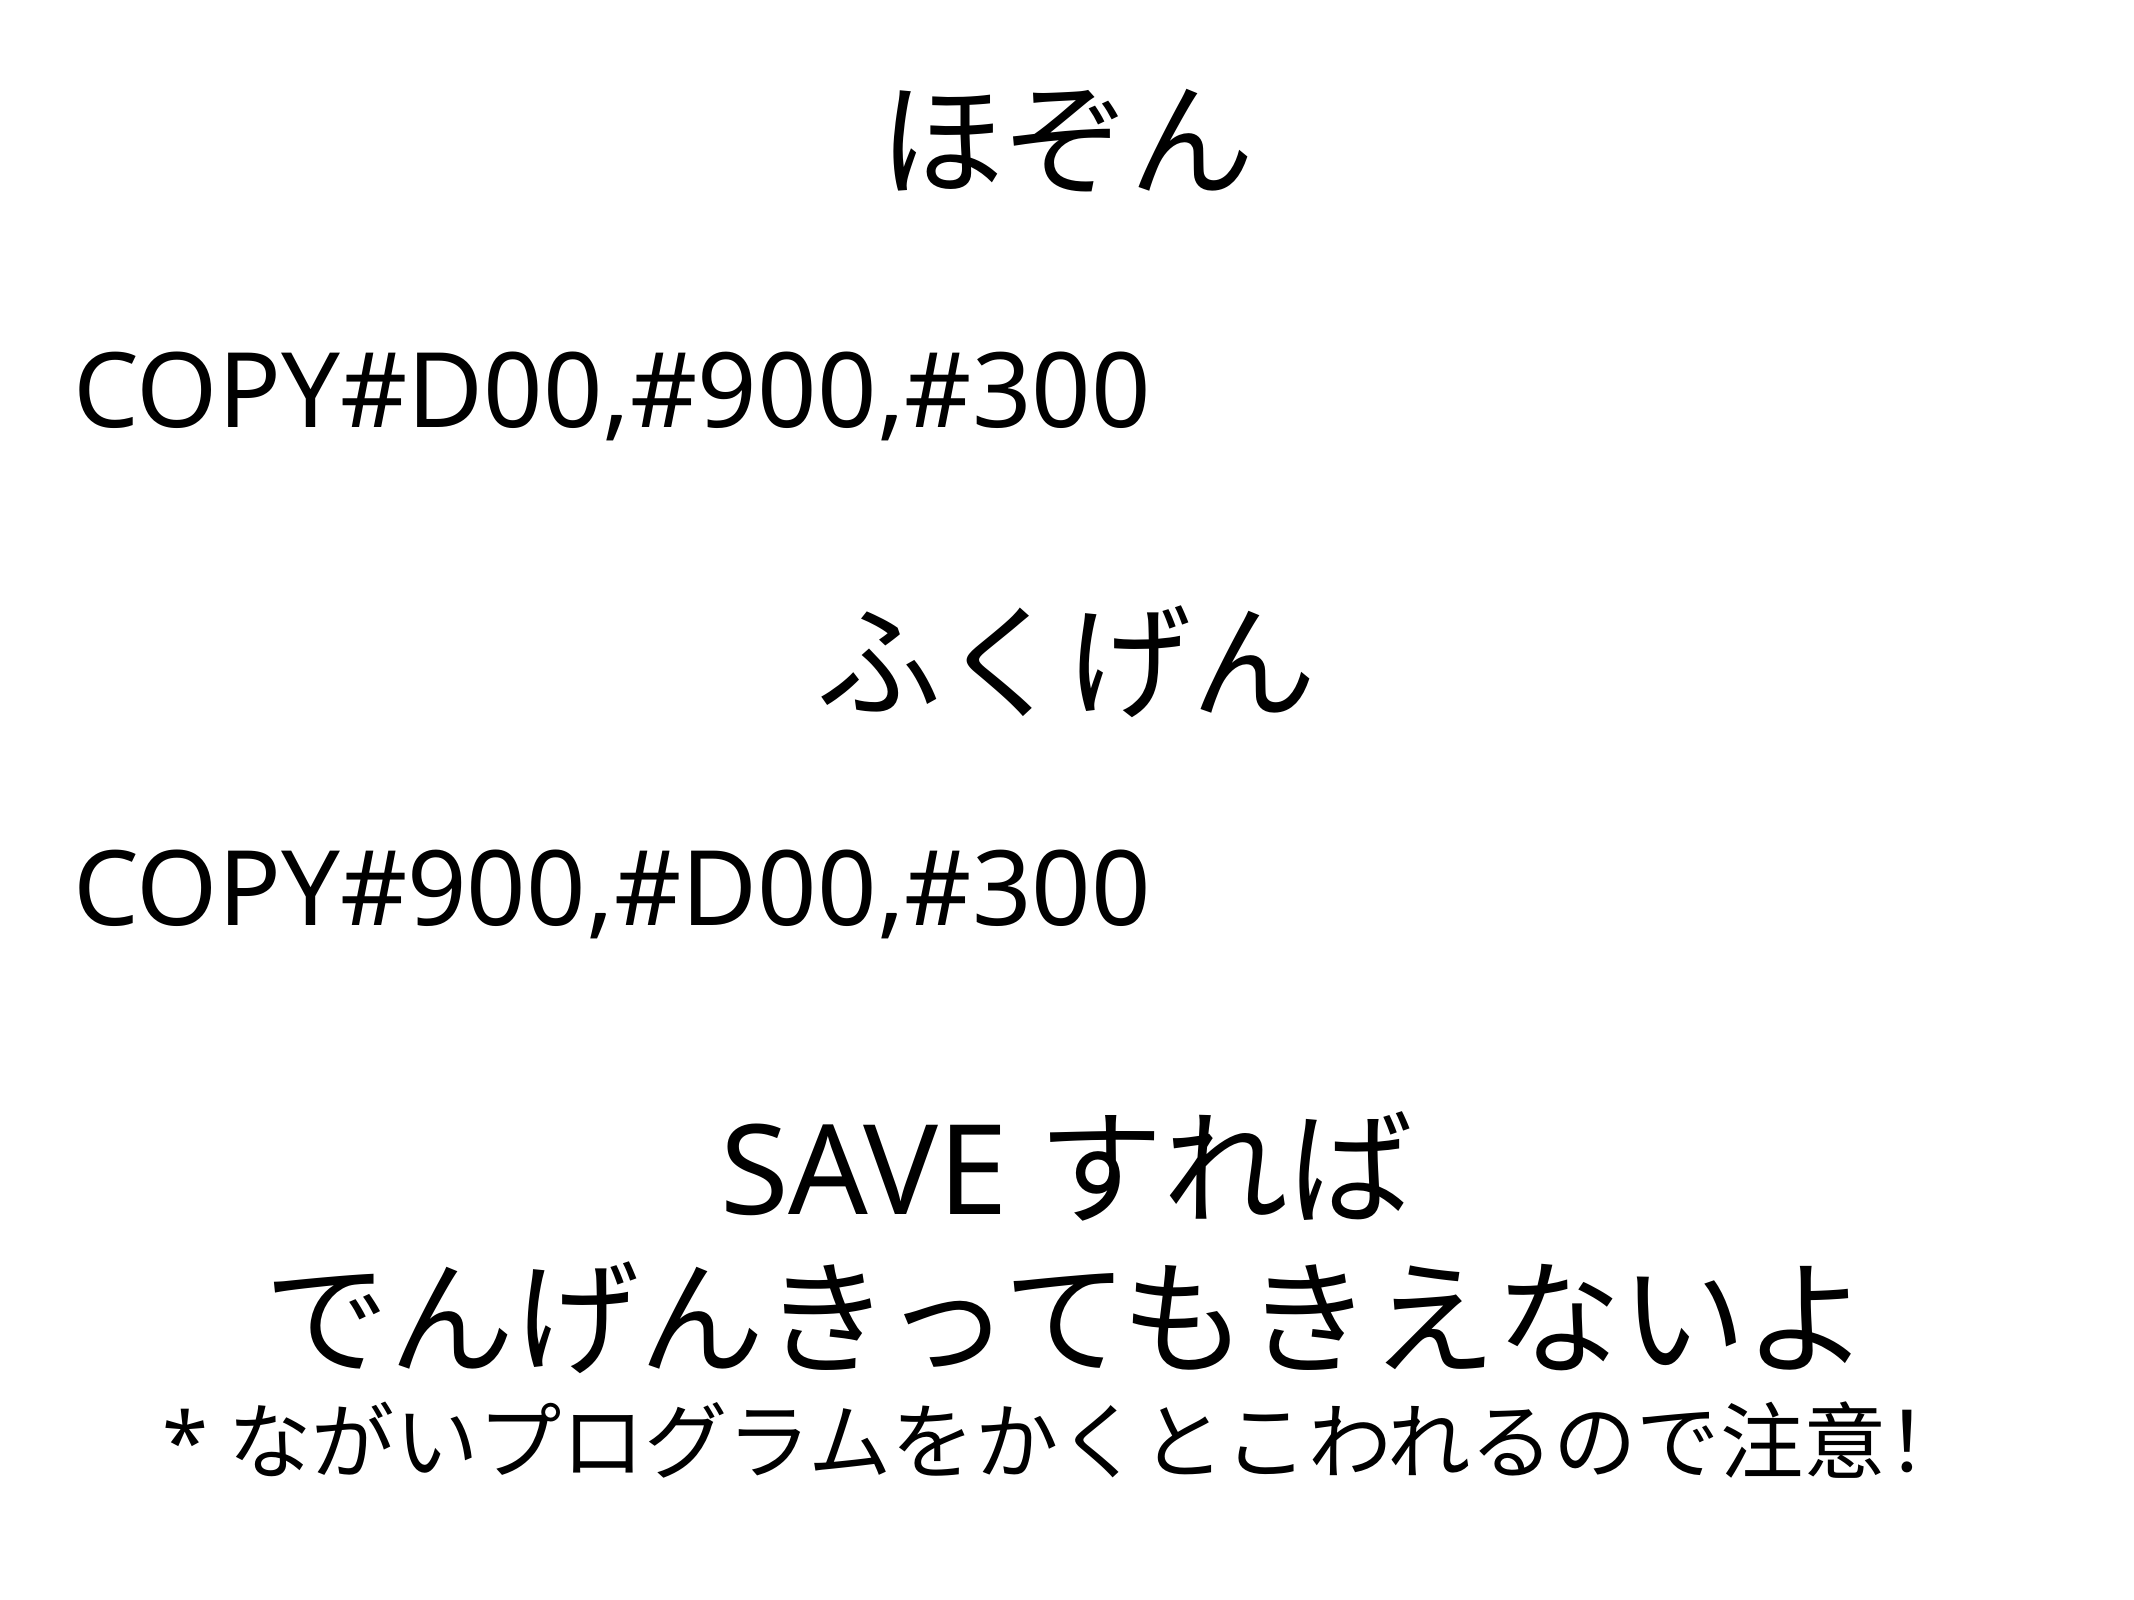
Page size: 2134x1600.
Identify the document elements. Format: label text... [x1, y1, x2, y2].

text_box COPY#900,#D00,#300 [64, 775, 2134, 955]
text_box ふくげん [808, 575, 1326, 742]
text_box COPY#D00,#900,#300 [64, 277, 2134, 457]
text_box ほぞん [870, 53, 1263, 221]
text_box SAVEすれば でんげんきってもきえないよ *ながいプログラムをかくとこわれるので注意！ [154, 1081, 1979, 1498]
